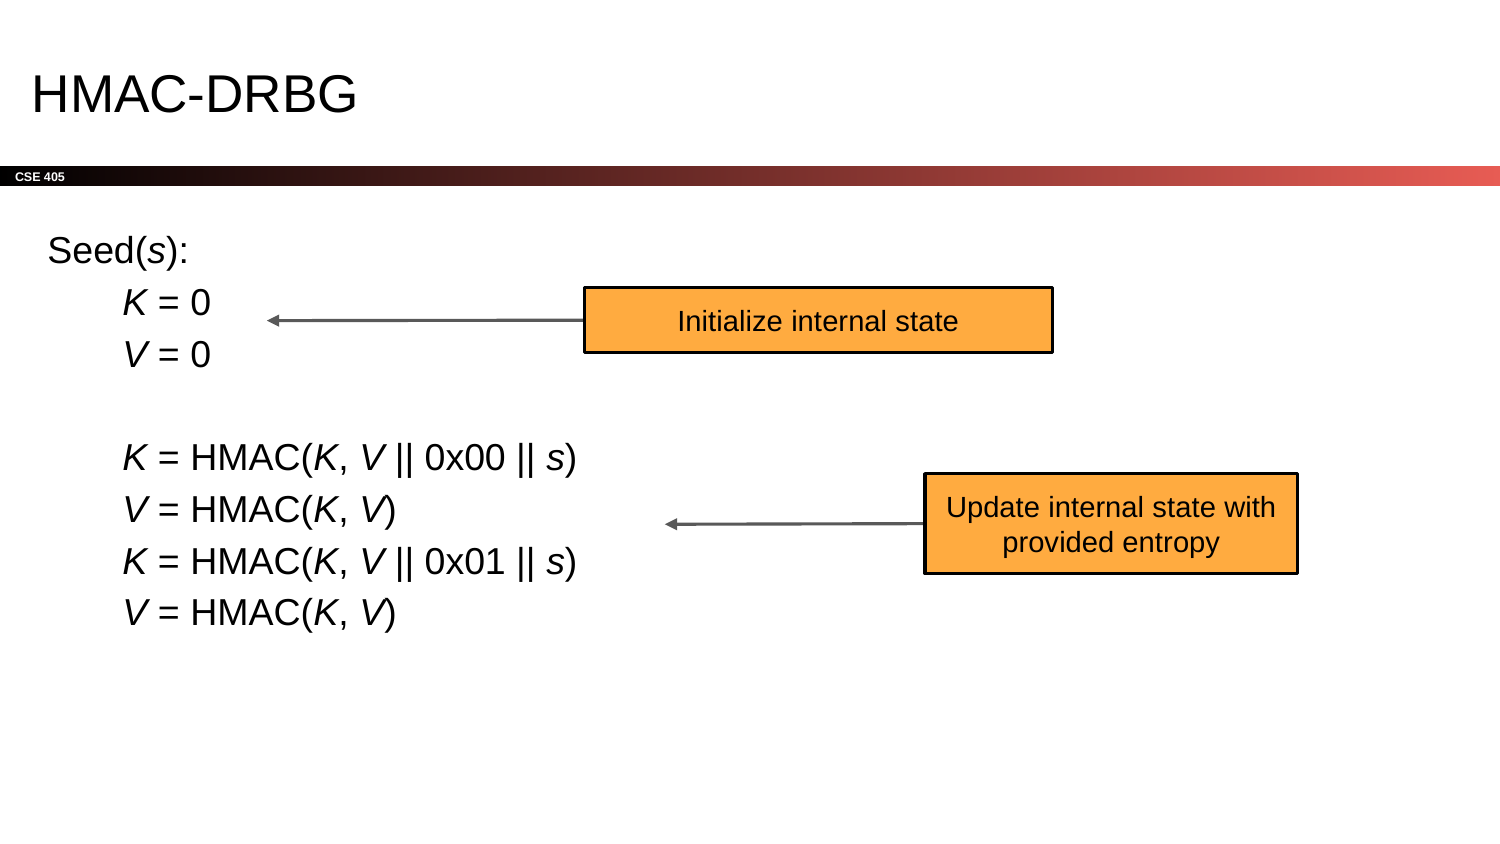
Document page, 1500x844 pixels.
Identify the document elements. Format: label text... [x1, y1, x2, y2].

title HMAC-DRBG [16, 44, 1415, 139]
list Seed(s): K = 0 V = 0 K = HMAC(K, V || 0x00 || s) V = HMAC(K, V) K = HMAC(K, V || 0x01 || s) V = HMAC(K, V) [32, 204, 877, 823]
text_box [664, 473, 1299, 575]
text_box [266, 287, 1053, 354]
